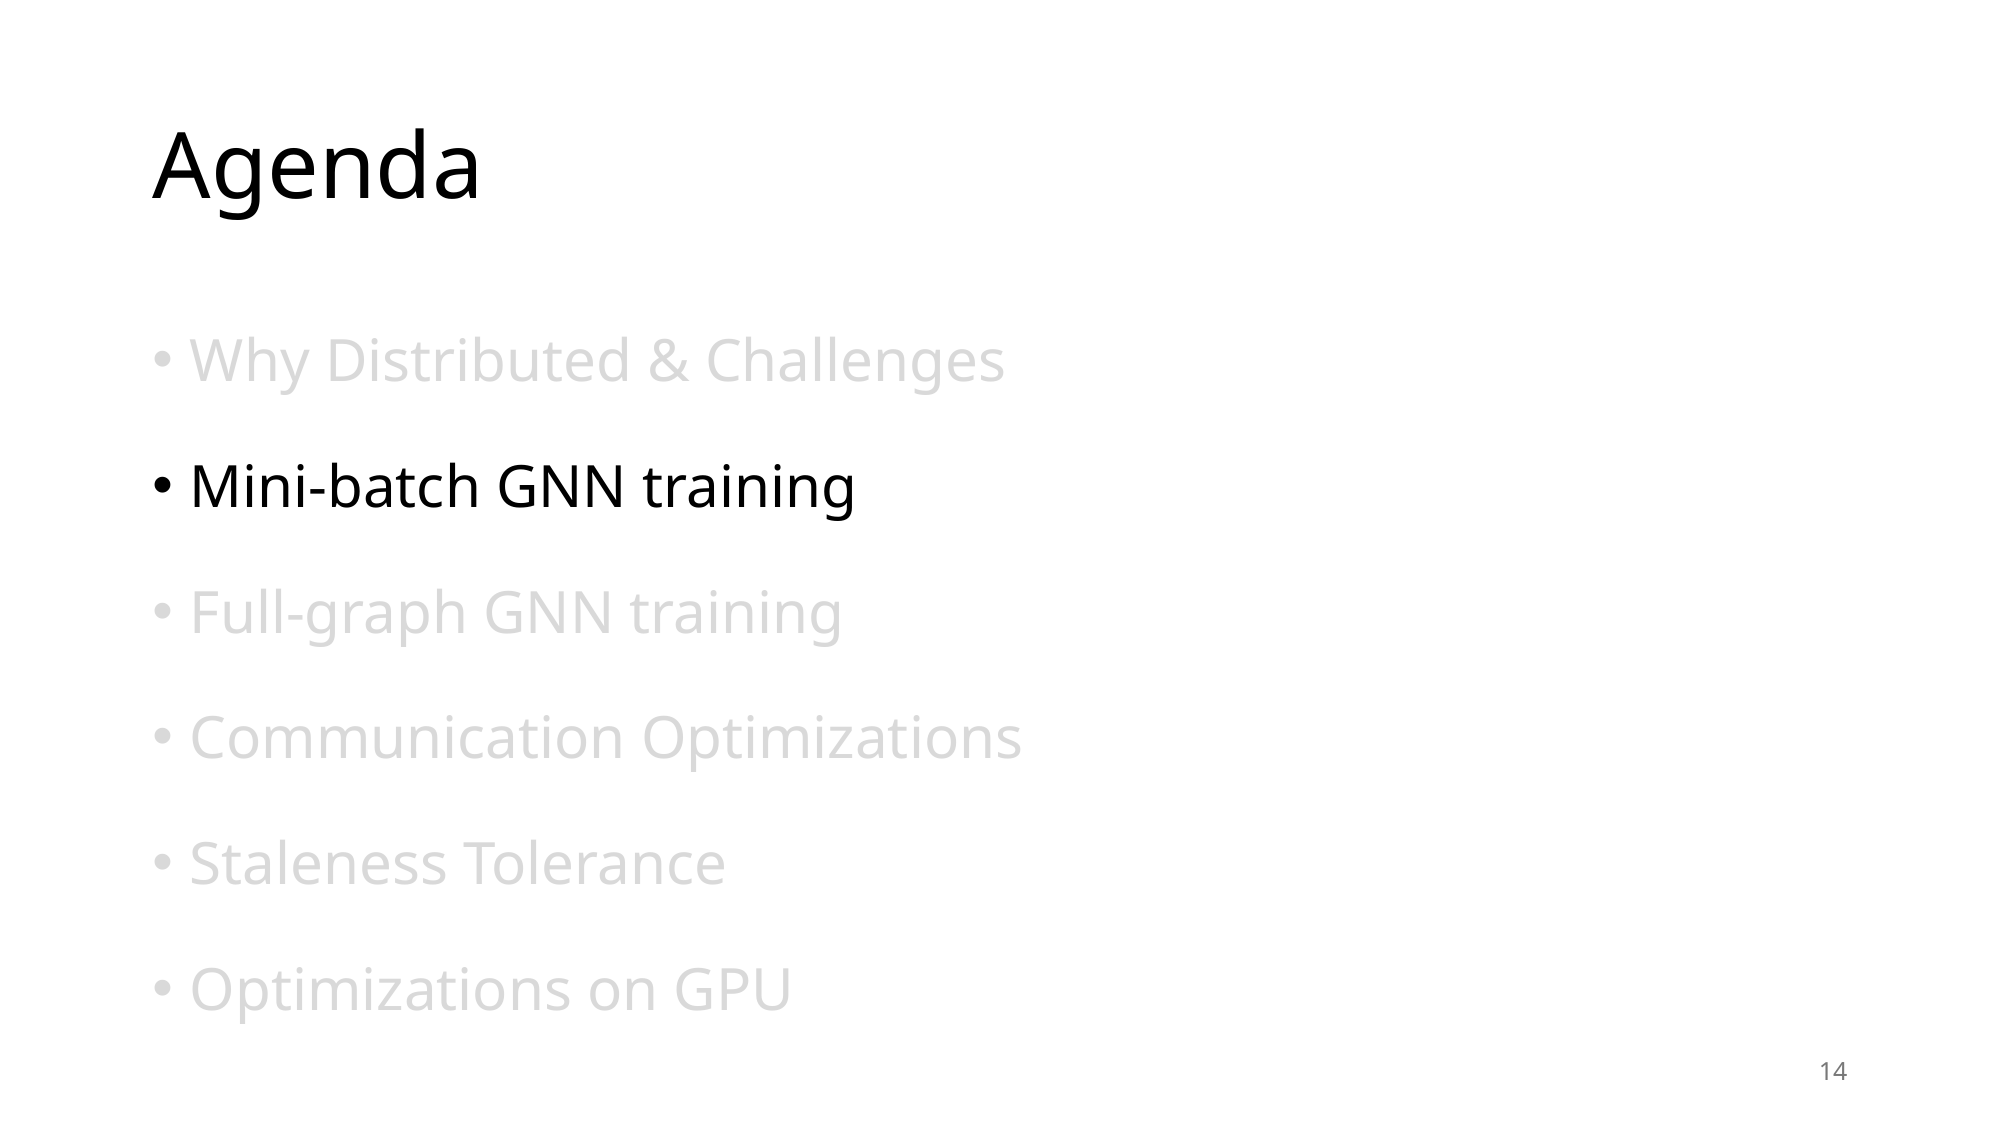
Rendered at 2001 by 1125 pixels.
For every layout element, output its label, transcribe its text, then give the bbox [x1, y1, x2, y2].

title Agenda [137, 59, 1863, 278]
list Why Distributed & Challenges Mini-batch GNN training Full-graph GNN training Communication Optimizations Staleness Tolerance Optimizations on GPU [137, 280, 1863, 1125]
slide_number 14 [1412, 1042, 1863, 1103]
